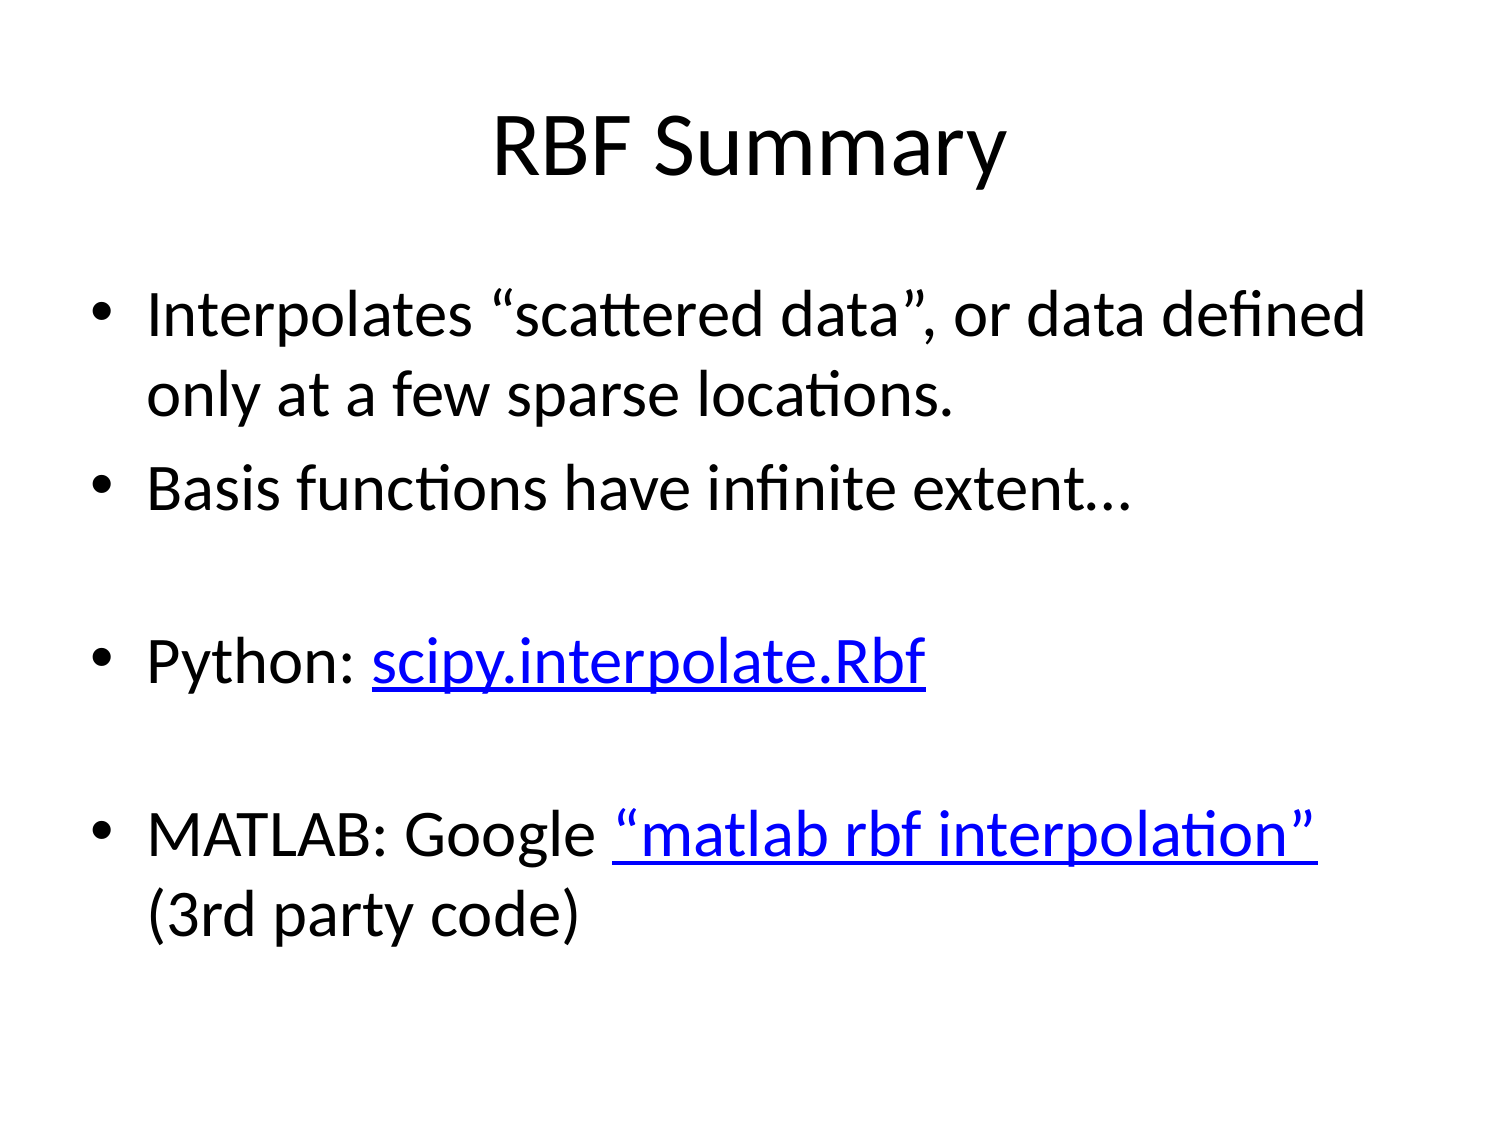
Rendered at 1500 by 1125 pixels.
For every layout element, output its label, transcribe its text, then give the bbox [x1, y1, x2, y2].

title RBF Summary [75, 45, 1425, 233]
list Interpolates “scattered data”, or data defined only at a few sparse locations. Basis functions have infinite extent… Python: scipy.interpolate.Rbf MATLAB: Google “matlab rbf interpolation” (3rd party code) [75, 262, 1425, 1005]
